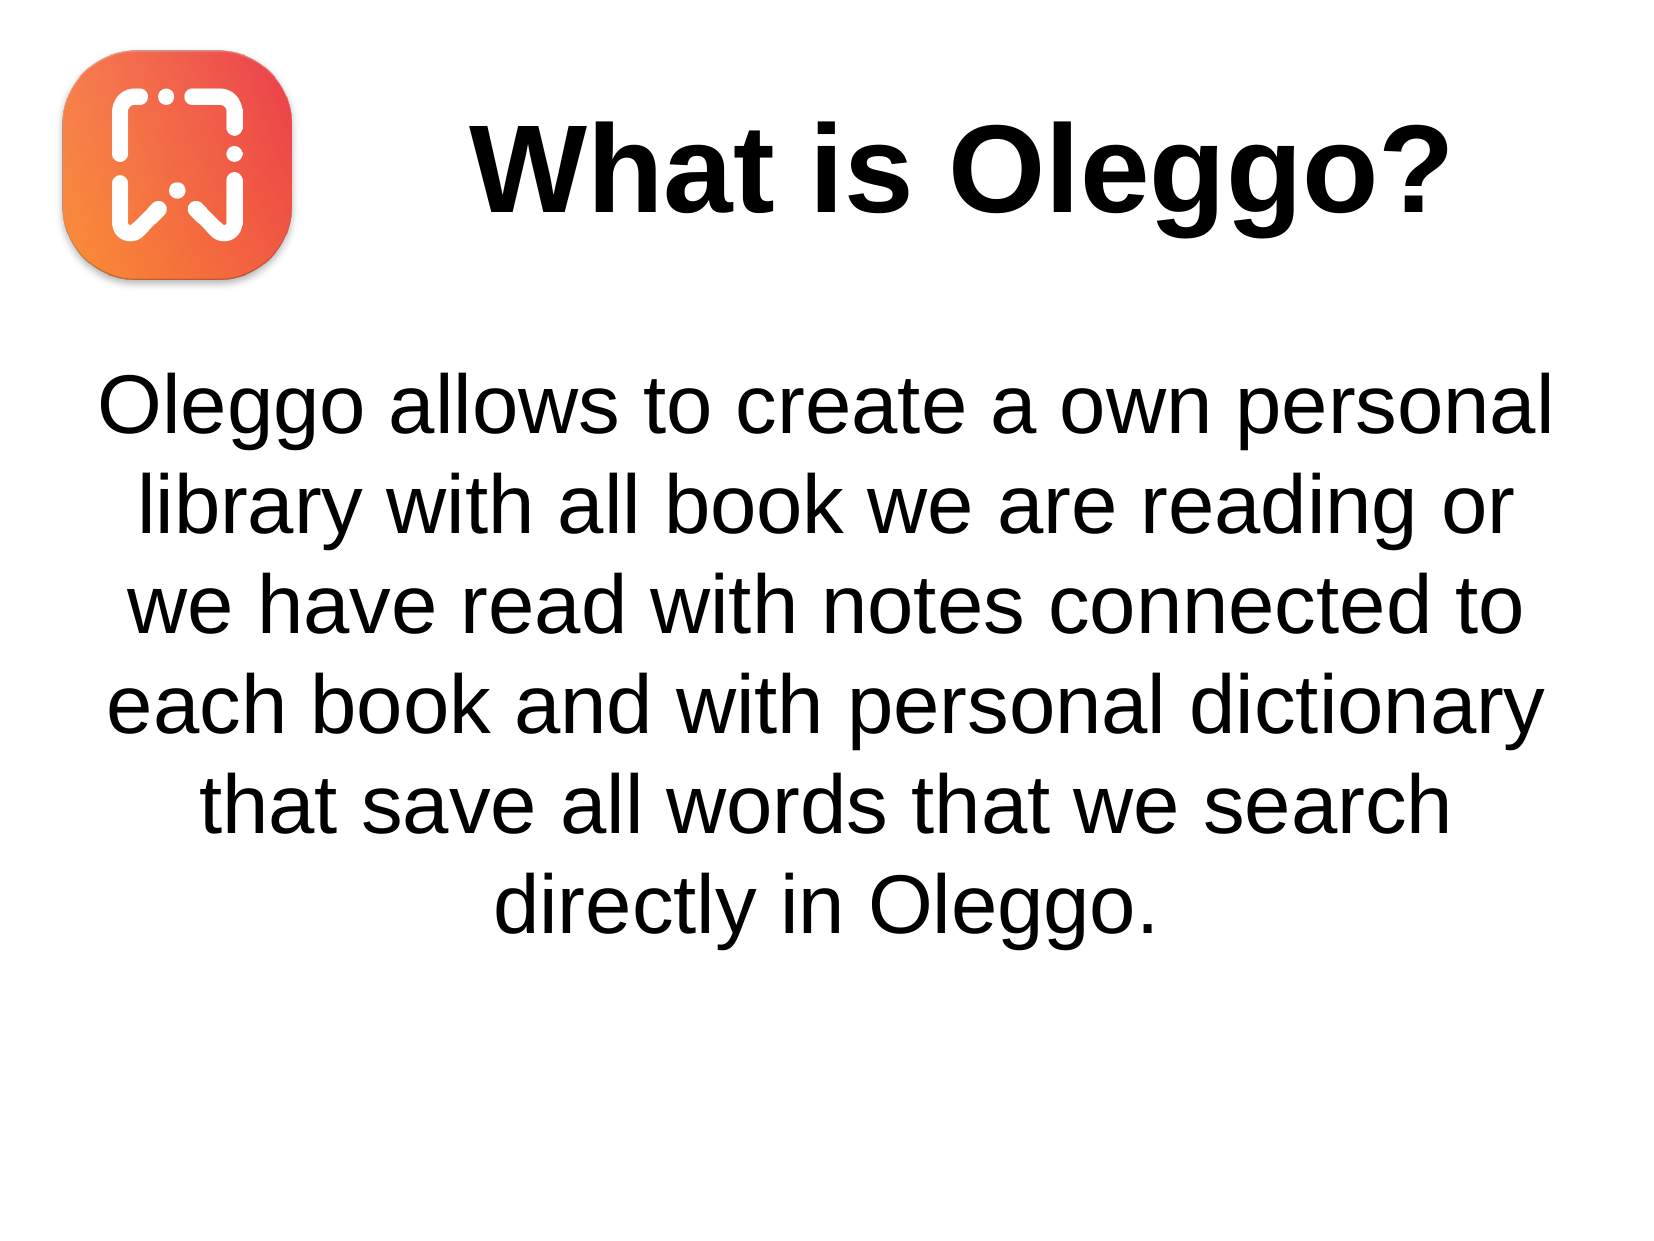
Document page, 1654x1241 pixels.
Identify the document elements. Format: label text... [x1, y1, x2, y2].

text_box What is Oleggo? [354, 58, 1571, 266]
picture [45, 34, 308, 296]
text_box Oleggo allows to create a own personal library with all book we are reading or we have read with notes connected to each book and with personal dictionary that save all words that we search directly in Oleggo. [82, 290, 1571, 1010]
